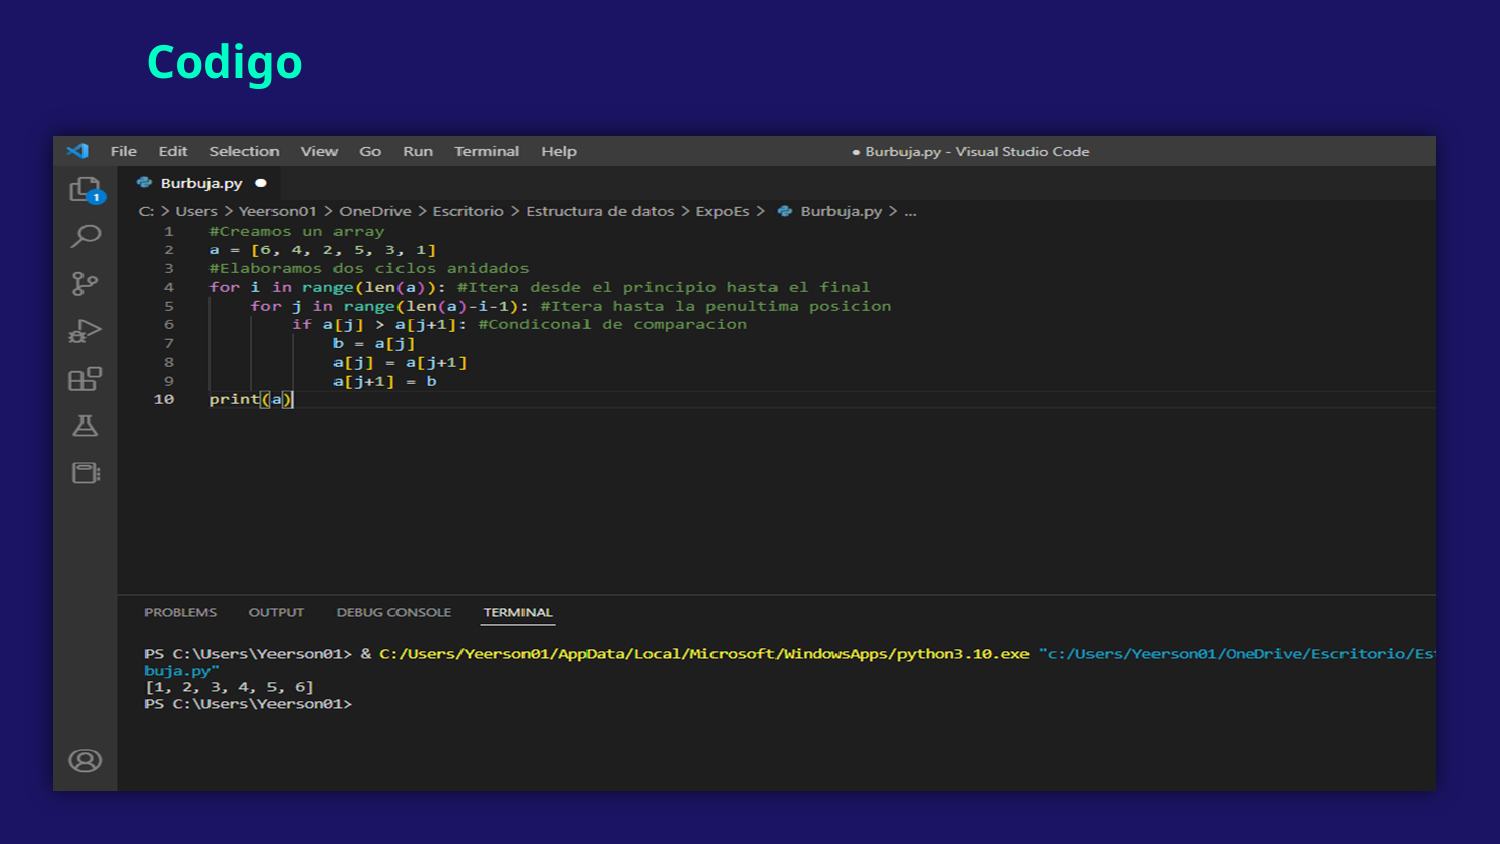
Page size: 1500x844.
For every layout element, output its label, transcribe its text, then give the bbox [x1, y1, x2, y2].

picture [21, 104, 1470, 823]
title Codigo [131, 18, 1290, 102]
